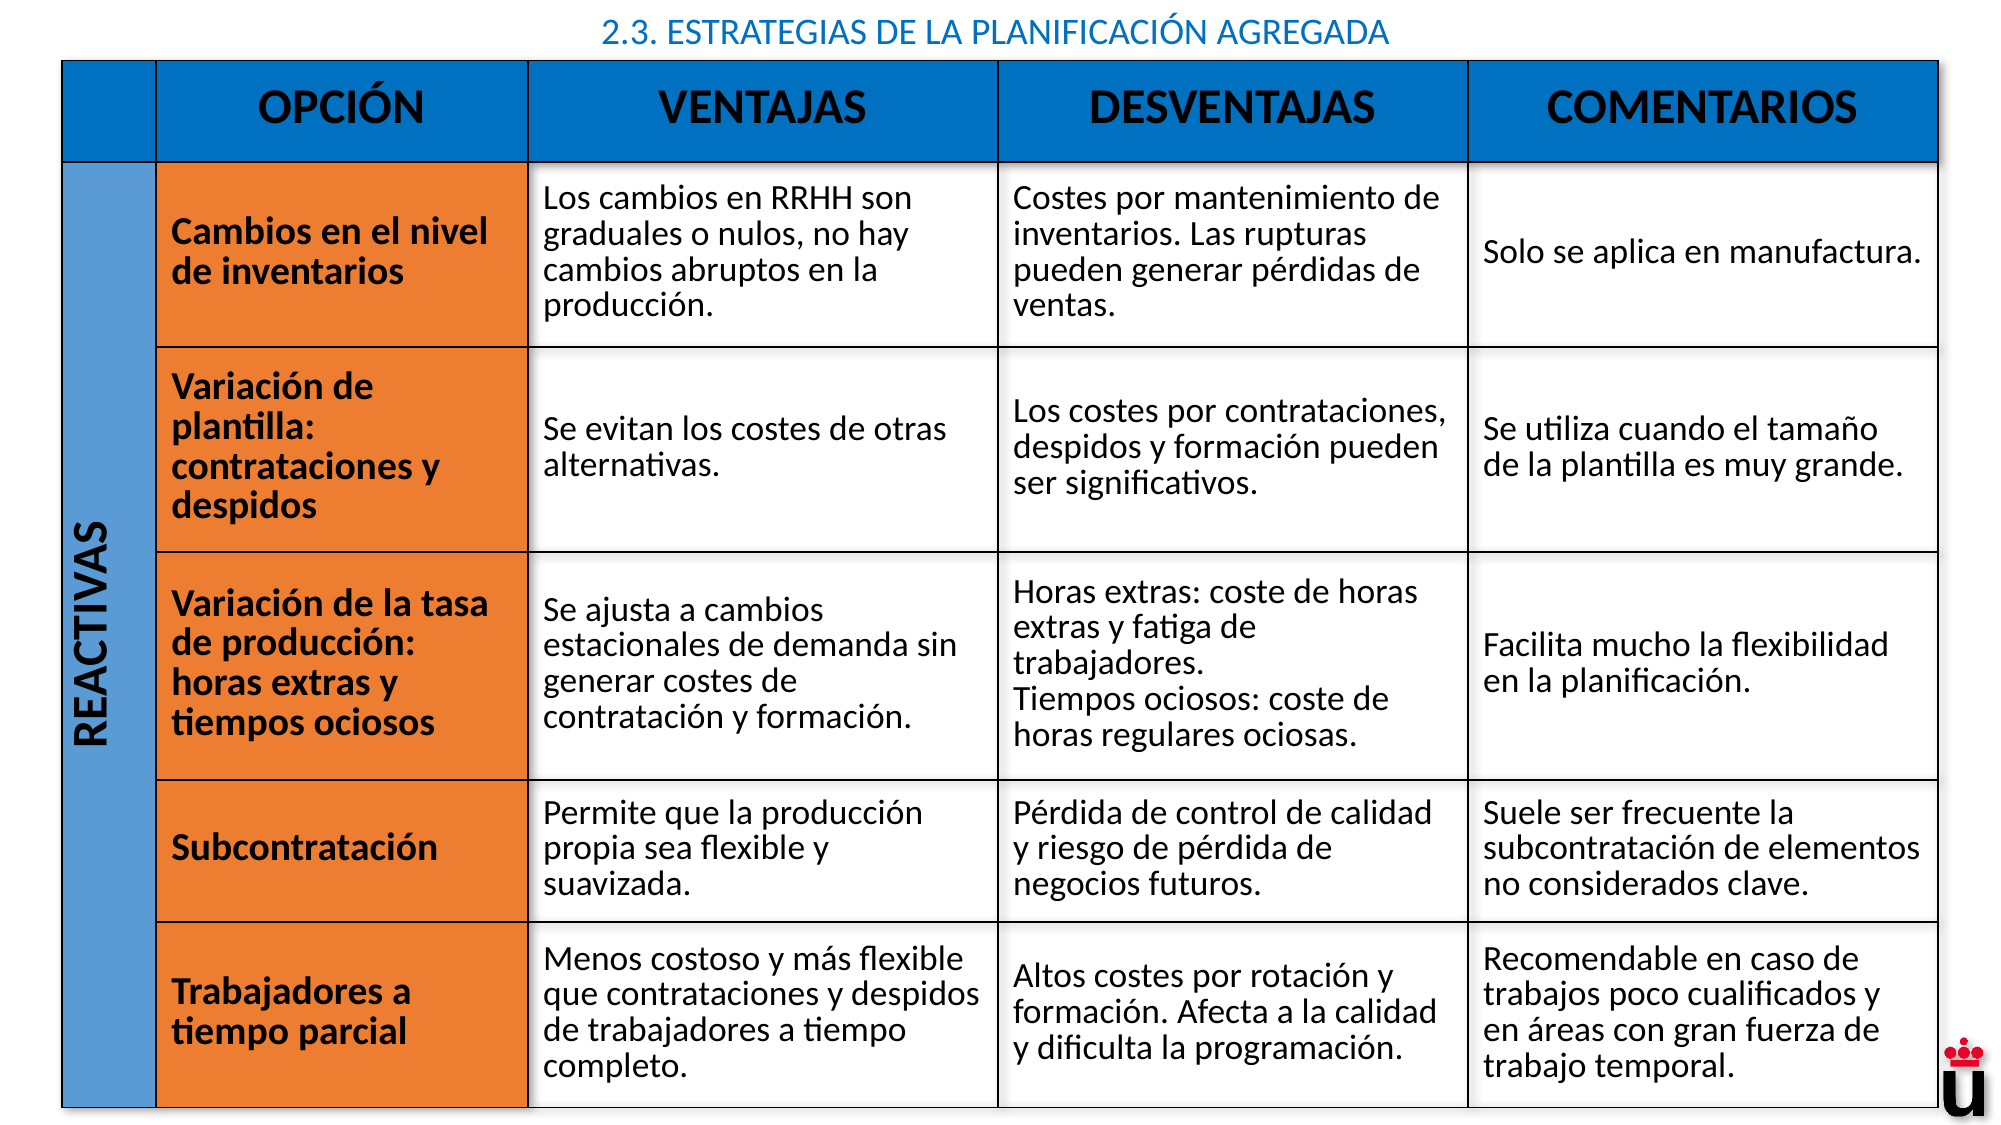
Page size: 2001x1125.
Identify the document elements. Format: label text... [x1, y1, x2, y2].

table_cell Los costes por contrataciones, despidos y formación pueden ser significativos. [999, 348, 1467, 551]
table_cell Variación de la tasa de producción: horas extras y tiempos ociosos [157, 553, 527, 779]
table_cell Variación de plantilla: contrataciones y despidos [157, 348, 527, 551]
table_cell Suele ser frecuente la subcontratación de elementos no considerados clave. [1469, 781, 1937, 921]
text_box 2.3. ESTRATEGIAS DE LA PLANIFICACIÓN AGREGADA [0, 0, 2000, 60]
table_cell Se evitan los costes de otras alternativas. [529, 348, 997, 551]
table_cell Costes por mantenimiento de inventarios. Las rupturas pueden generar pérdidas de ventas. [999, 163, 1467, 346]
table_cell Cambios en el nivel de inventarios [157, 163, 527, 346]
table_cell Se ajusta a cambios estacionales de demanda sin generar costes de contratación y formación. [529, 553, 997, 779]
table_cell Se utiliza cuando el tamaño de la plantilla es muy grande. [1469, 348, 1937, 551]
table_cell Solo se aplica en manufactura. [1469, 163, 1937, 346]
table_header DESVENTAJAS [999, 61, 1467, 161]
table_cell Altos costes por rotación y formación. Afecta a la calidad y dificulta la programación. [999, 923, 1467, 1107]
table_cell REACTIVAS [63, 163, 155, 1107]
table_cell Facilita mucho la flexibilidad en la planificación. [1469, 553, 1937, 779]
table_header VENTAJAS [529, 61, 997, 161]
table_header COMENTARIOS [1469, 61, 1937, 161]
table_cell Los cambios en RRHH son graduales o nulos, no hay cambios abruptos en la producción. [529, 163, 997, 346]
table_cell Recomendable en caso de trabajos poco cualificados y en áreas con gran fuerza de trabajo temporal. [1469, 923, 1937, 1107]
table_header OPCIÓN [157, 61, 527, 161]
picture [1918, 1031, 2000, 1125]
table_header [63, 61, 155, 161]
table_cell Horas extras: coste de horas extras y fatiga de trabajadores. Tiempos ociosos: coste de horas regulares ociosas. [999, 553, 1467, 779]
table_cell Subcontratación [157, 781, 527, 921]
table_cell Trabajadores a tiempo parcial [157, 923, 527, 1107]
table_cell Permite que la producción propia sea flexible y suavizada. [529, 781, 997, 921]
table_cell Pérdida de control de calidad y riesgo de pérdida de negocios futuros. [999, 781, 1467, 921]
table_cell Menos costoso y más flexible que contrataciones y despidos de trabajadores a tiempo completo. [529, 923, 997, 1107]
